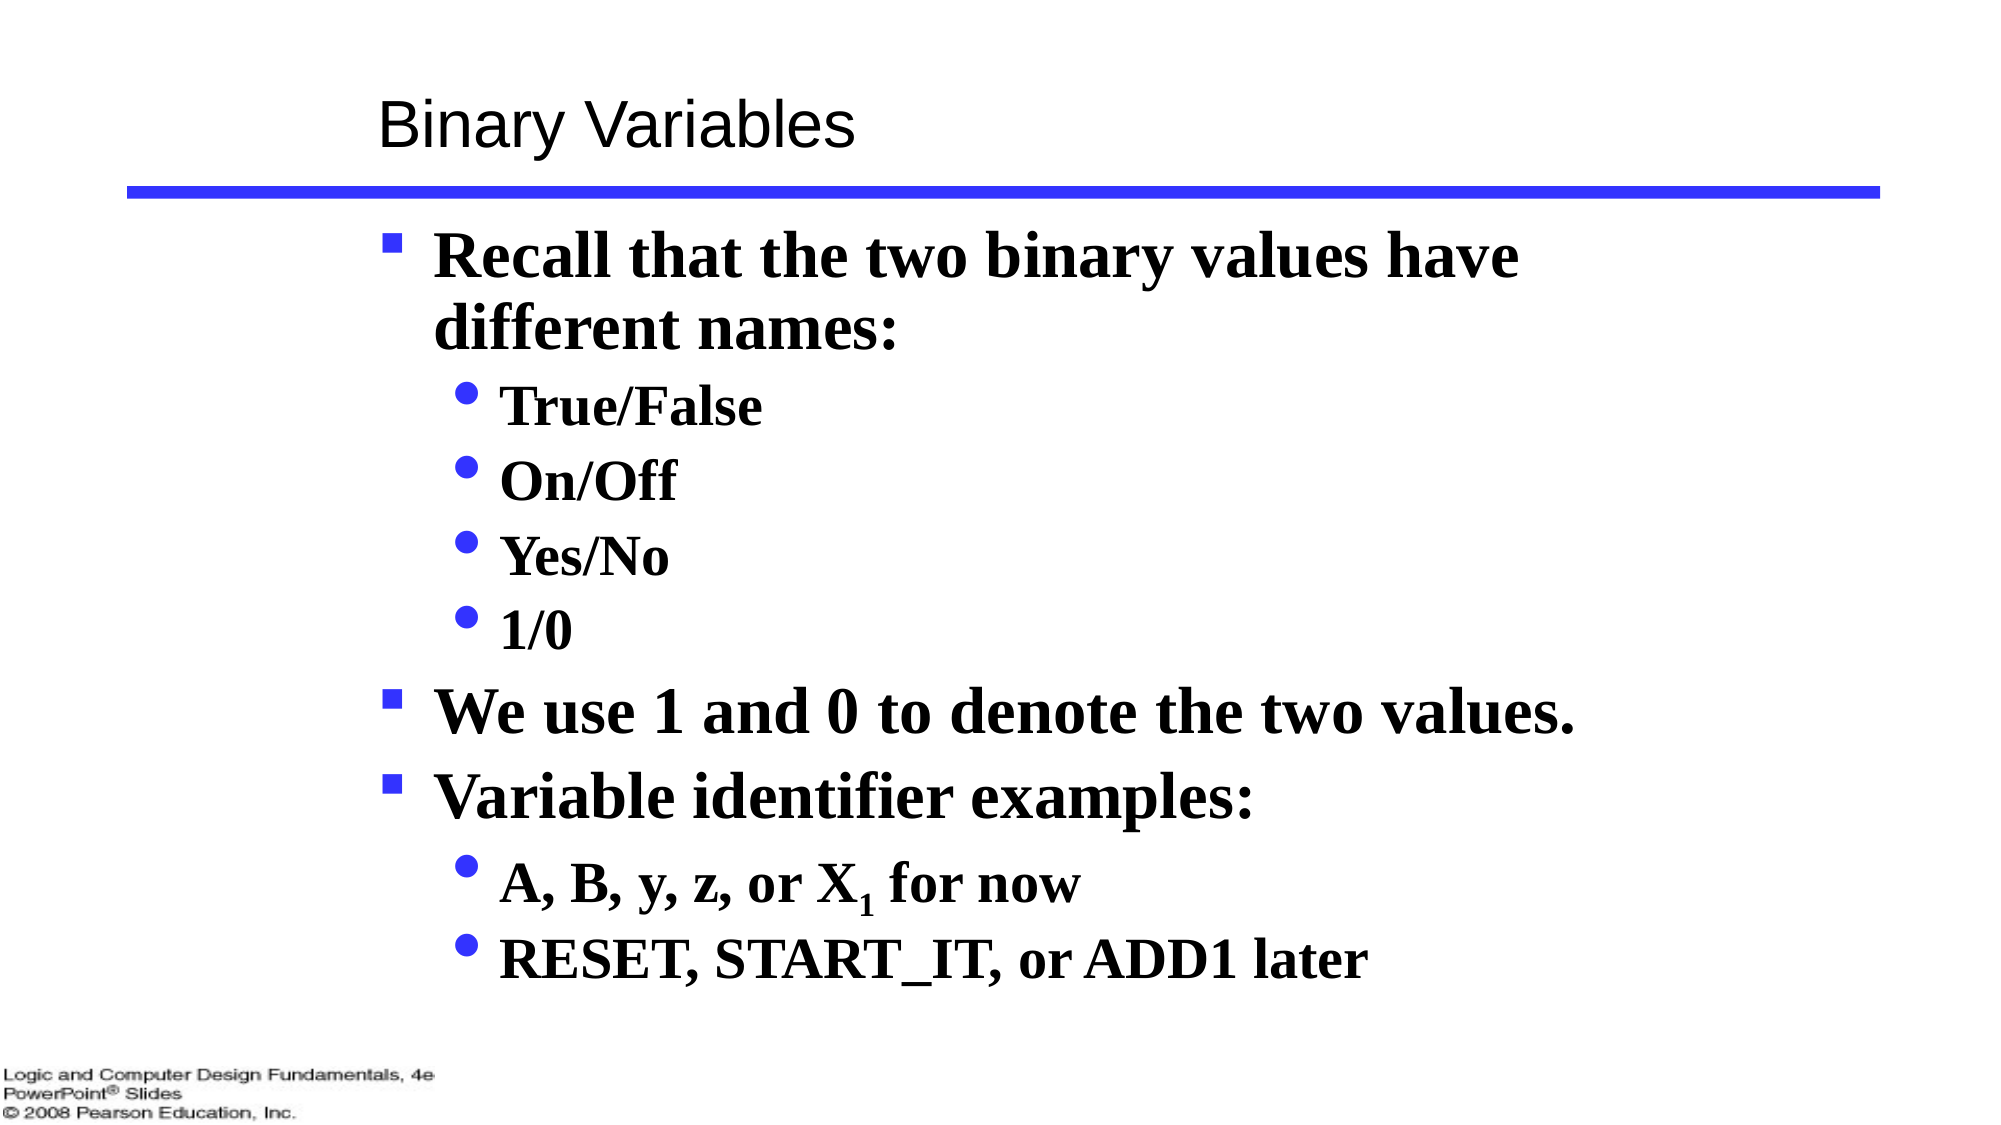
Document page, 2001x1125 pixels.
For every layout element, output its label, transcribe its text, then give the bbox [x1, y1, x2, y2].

picture [3, 1066, 435, 1123]
title Binary Variables [362, 37, 1638, 205]
list Recall that the two binary values have different names: True/False On/Off Yes/No 1/0 We use 1 and 0 to denote the two values. Variable identifier examples: A, B, y, z, or X1 for now RESET, START_IT, or ADD1 later [362, 212, 1638, 1016]
